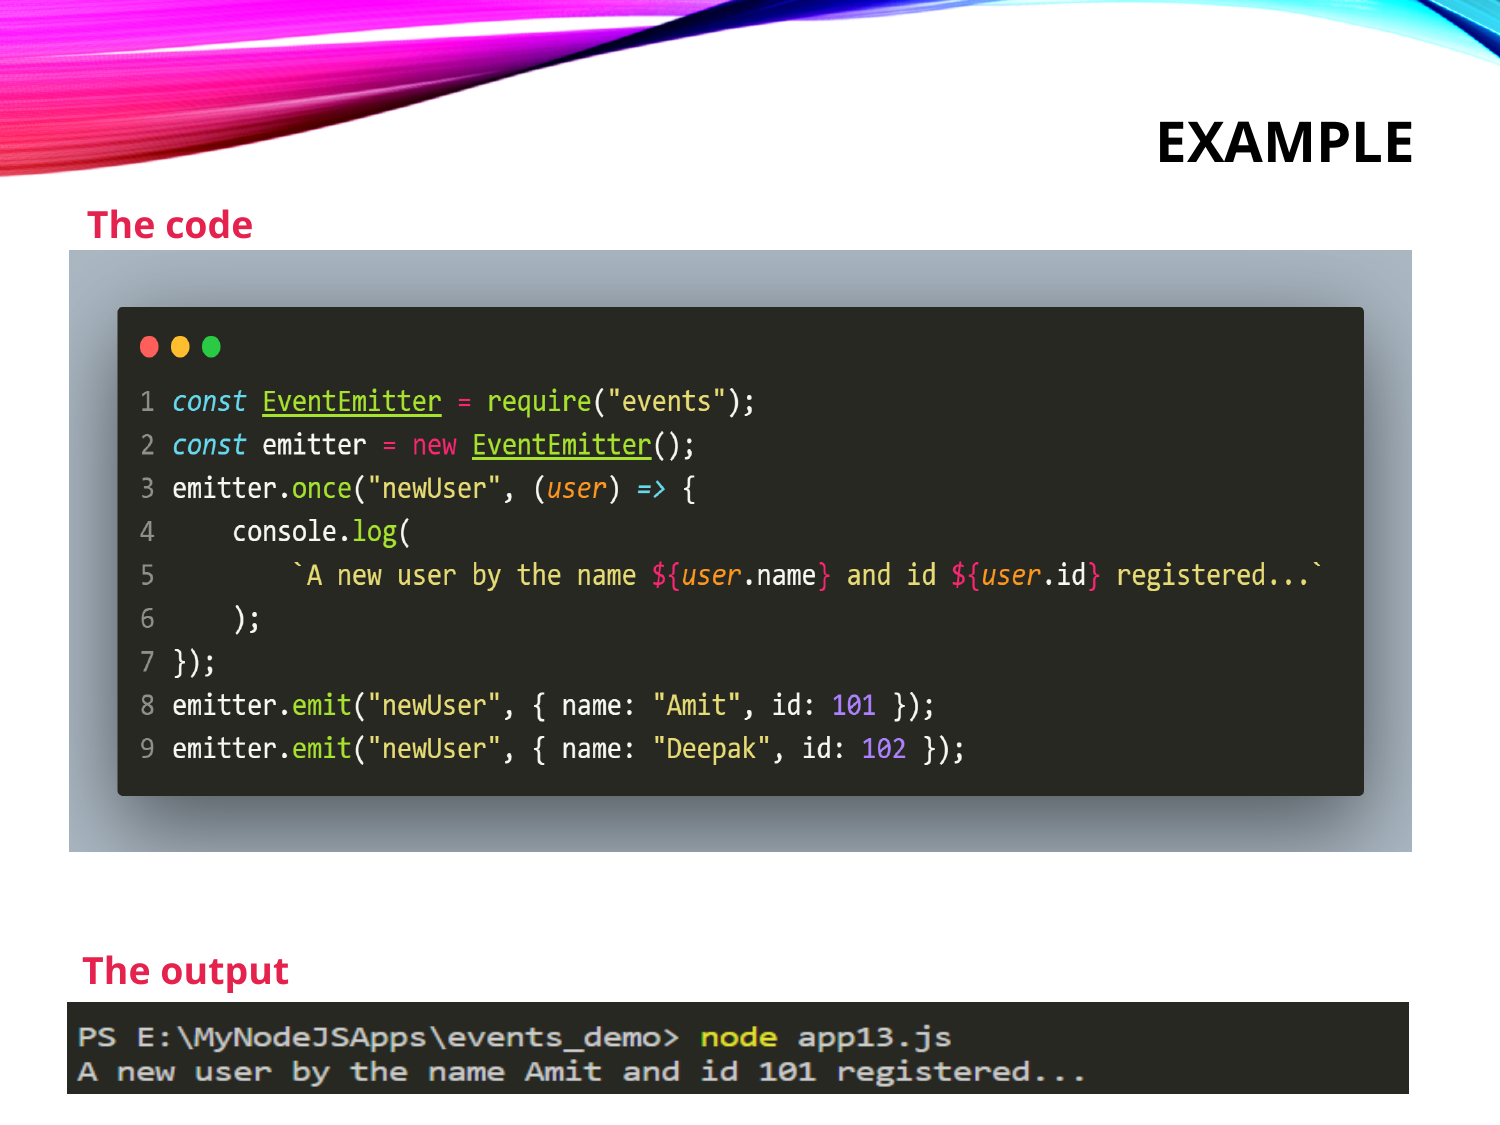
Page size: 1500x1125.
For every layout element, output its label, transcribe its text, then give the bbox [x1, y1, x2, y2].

text_box The output [67, 916, 818, 1000]
title example [383, 38, 1431, 251]
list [69, 250, 1412, 852]
picture [67, 1002, 1410, 1095]
text_box The code [72, 170, 822, 250]
picture [0, 0, 1500, 178]
